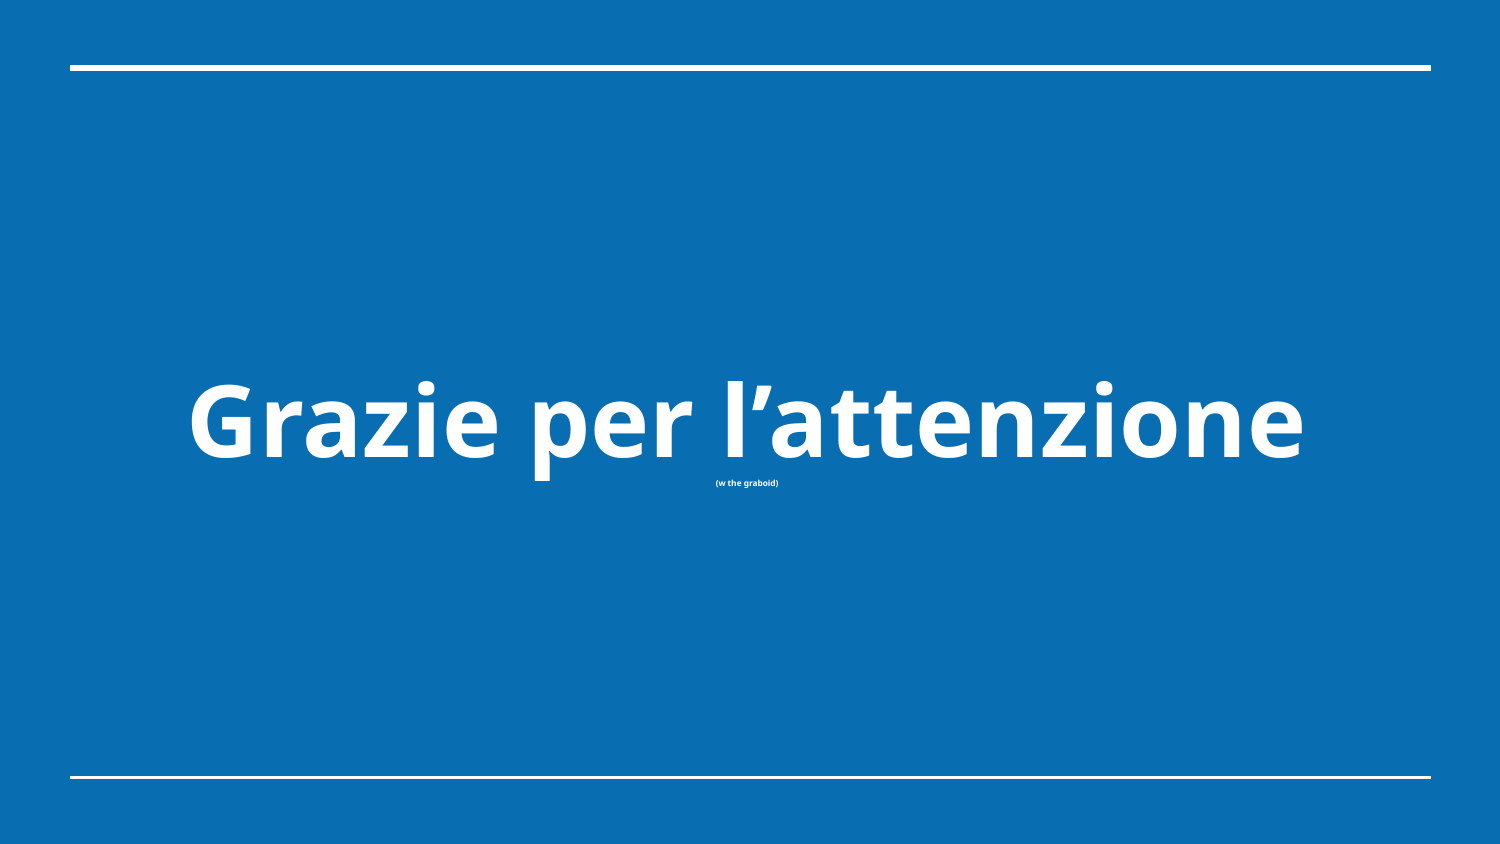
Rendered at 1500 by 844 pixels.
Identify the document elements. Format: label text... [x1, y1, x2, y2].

title Grazie per l’attenzione (w the graboid) [66, 296, 1428, 550]
